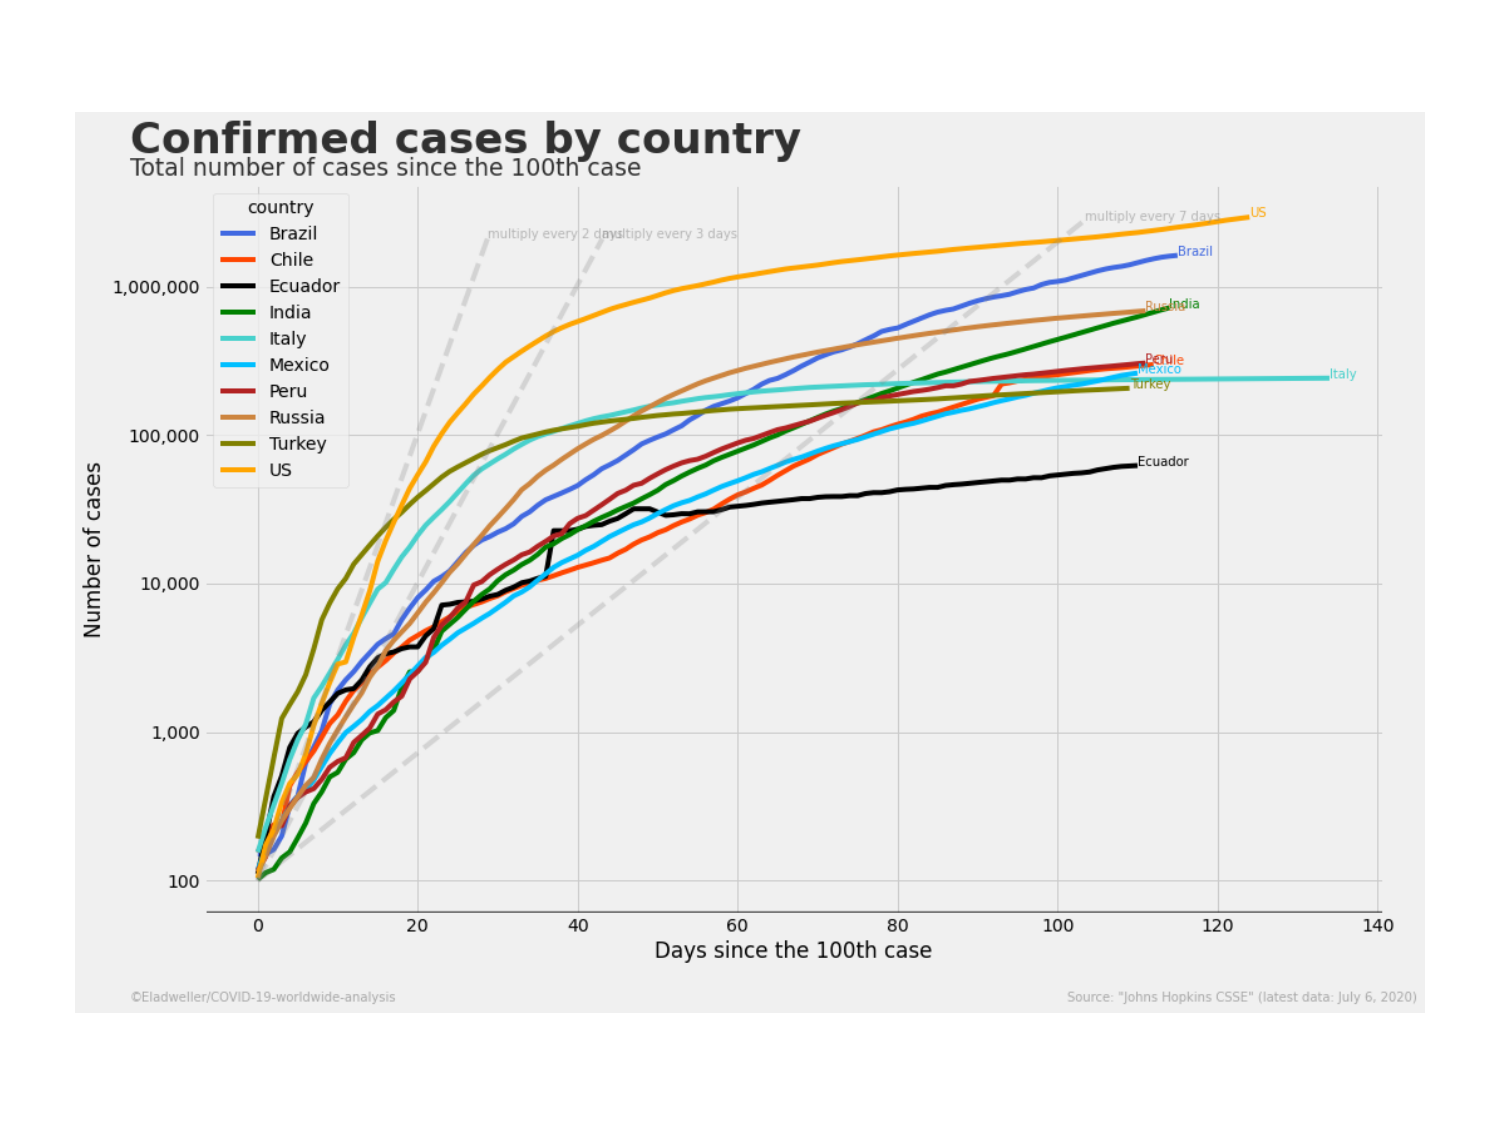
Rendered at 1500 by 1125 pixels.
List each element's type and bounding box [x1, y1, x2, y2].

picture [74, 112, 1426, 1013]
